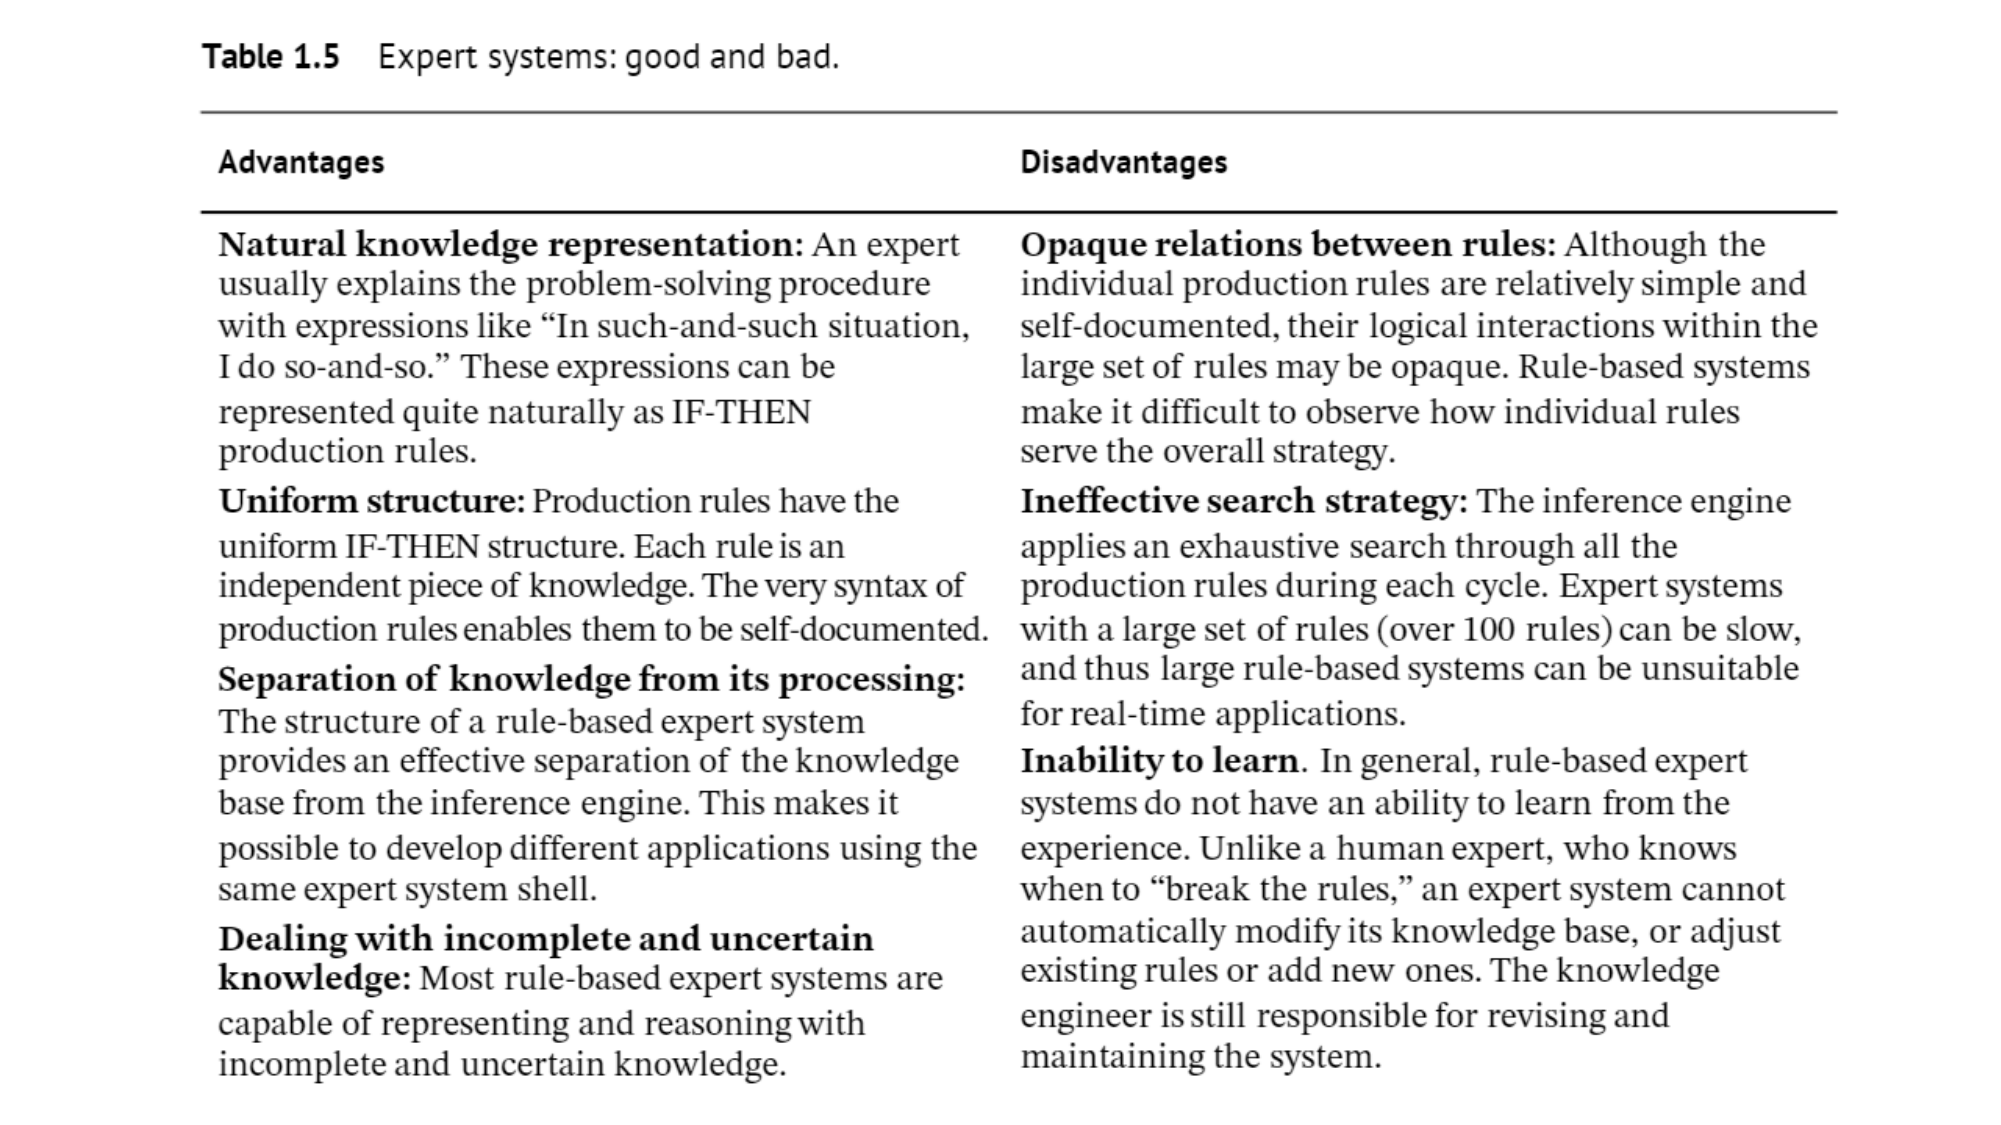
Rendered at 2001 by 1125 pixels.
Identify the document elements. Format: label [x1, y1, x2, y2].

picture [191, 31, 1846, 1093]
